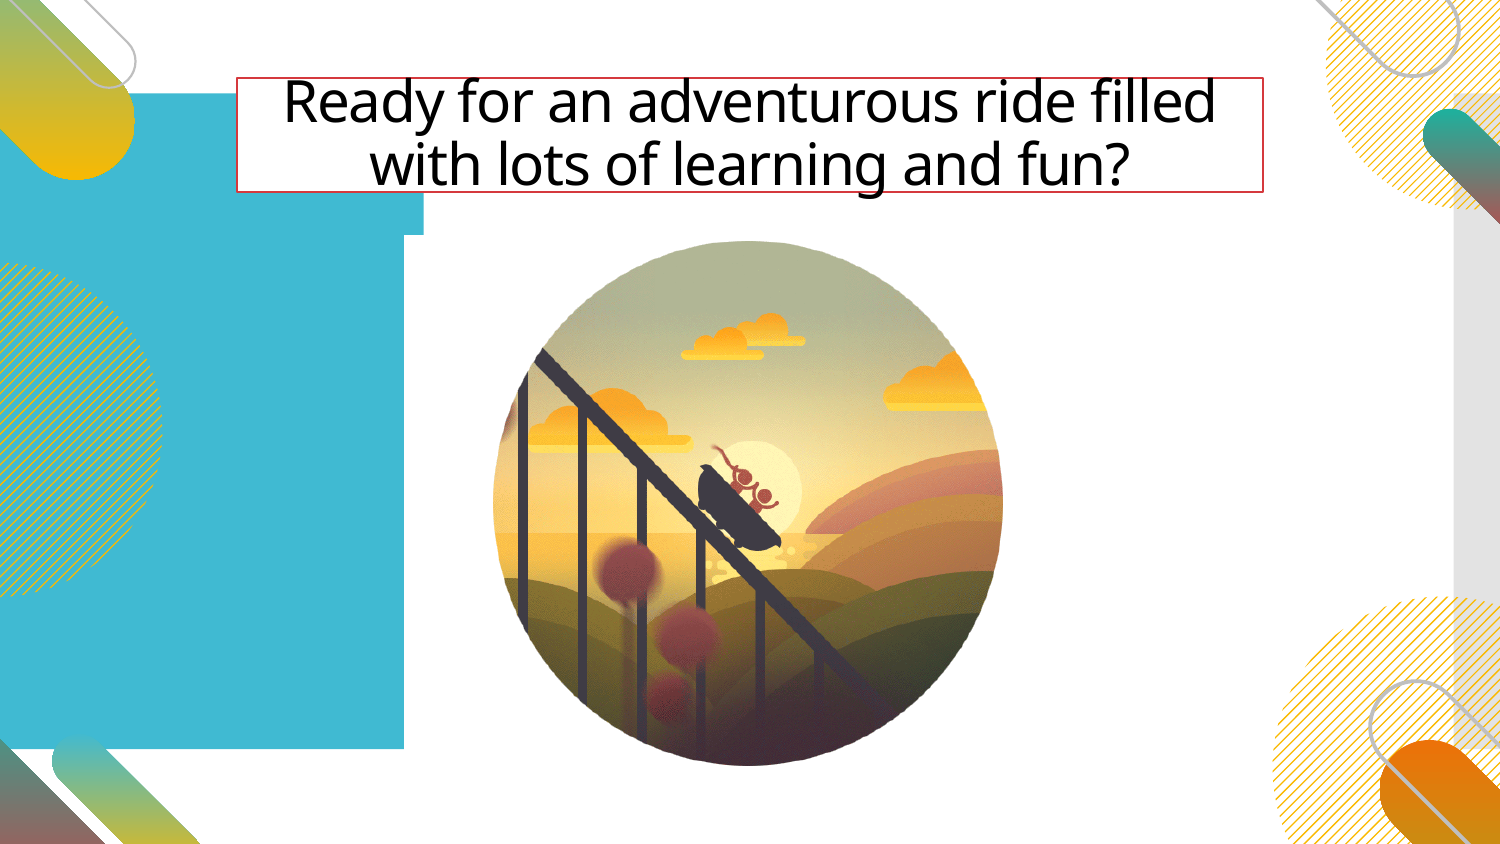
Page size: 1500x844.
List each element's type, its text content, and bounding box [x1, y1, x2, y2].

picture [404, 235, 1094, 768]
title Ready for an adventurous ride filled with lots of learning and fun? [236, 77, 1264, 193]
